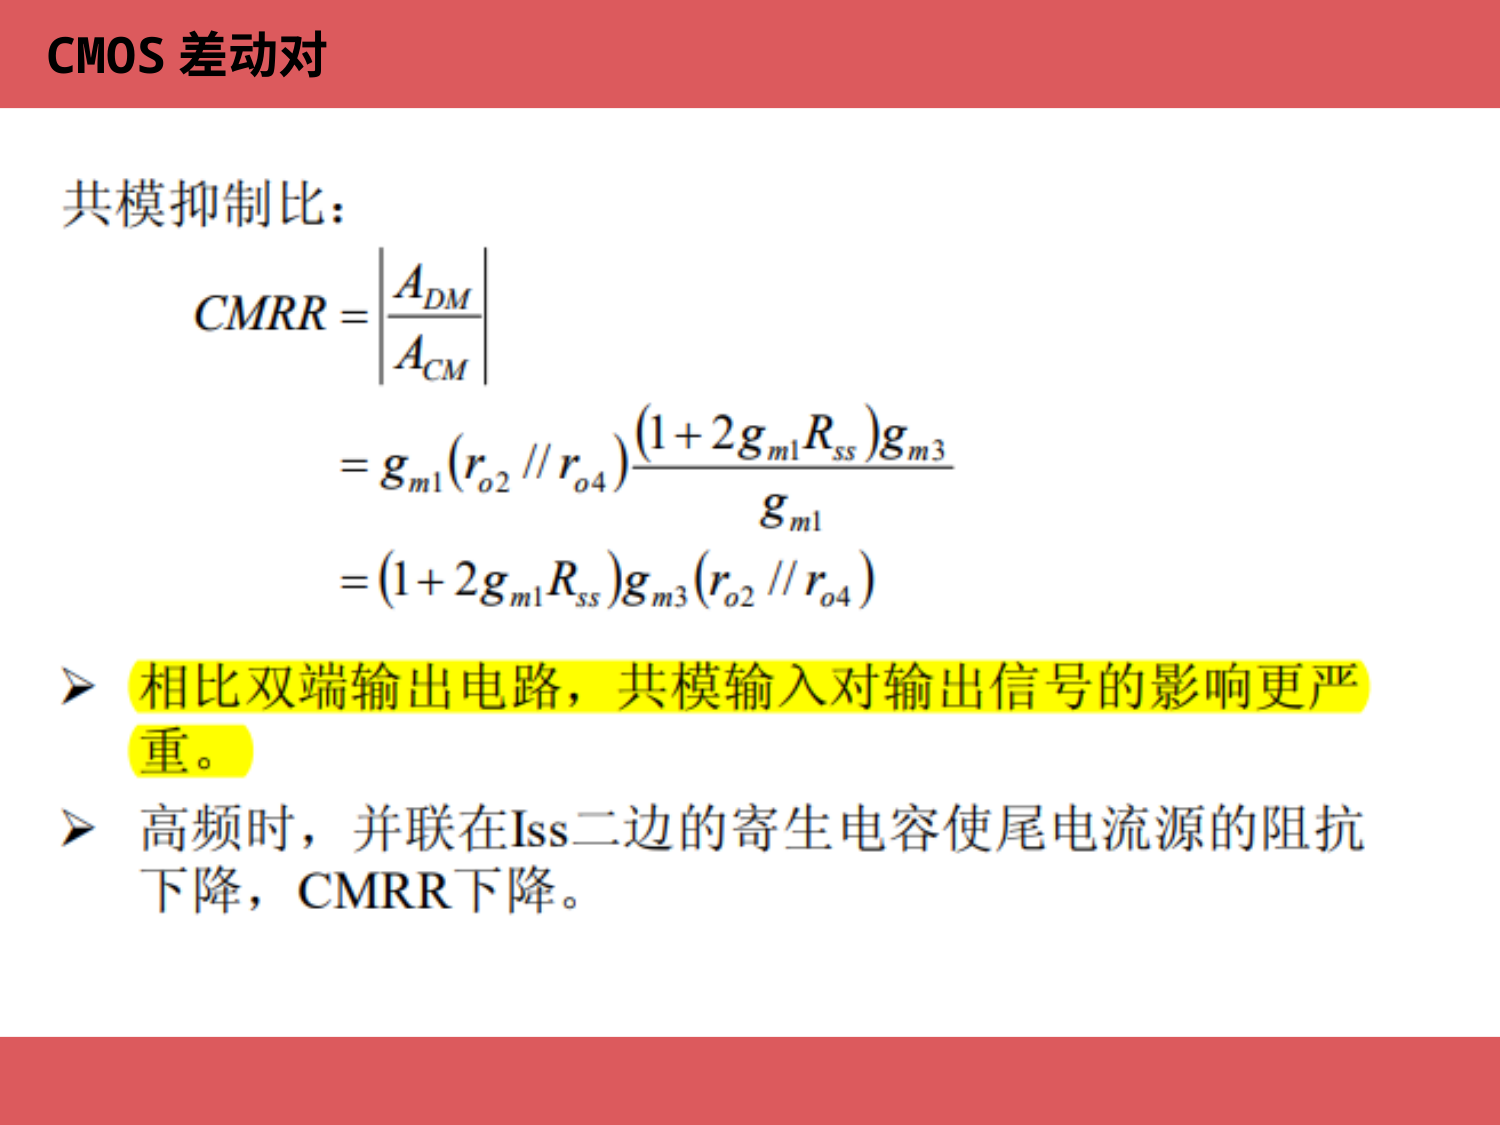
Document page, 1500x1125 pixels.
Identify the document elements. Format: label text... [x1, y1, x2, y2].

picture [23, 161, 1477, 1005]
text_box CMOS差动对 [31, 16, 750, 91]
text_box [0, 0, 1500, 109]
text_box [0, 1036, 1500, 1125]
